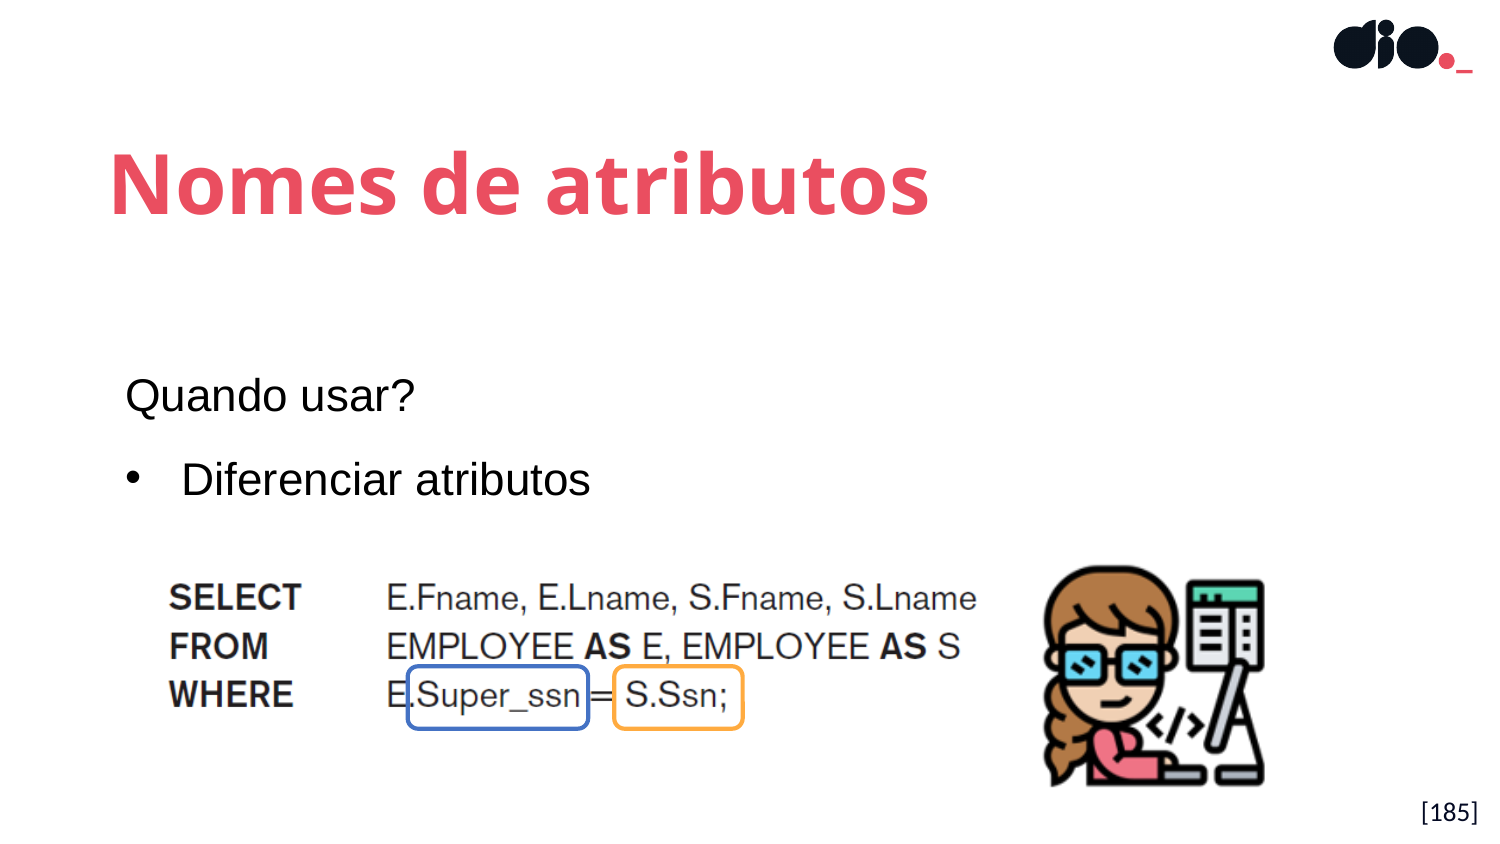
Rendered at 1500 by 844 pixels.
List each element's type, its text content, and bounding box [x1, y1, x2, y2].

picture [153, 562, 991, 745]
picture [1034, 562, 1279, 796]
text_box Nomes de atributos [92, 104, 1265, 243]
picture [1333, 19, 1473, 74]
text_box Quando usar? Diferenciar atributos [110, 272, 1320, 758]
slide_number [185] [1403, 779, 1494, 844]
